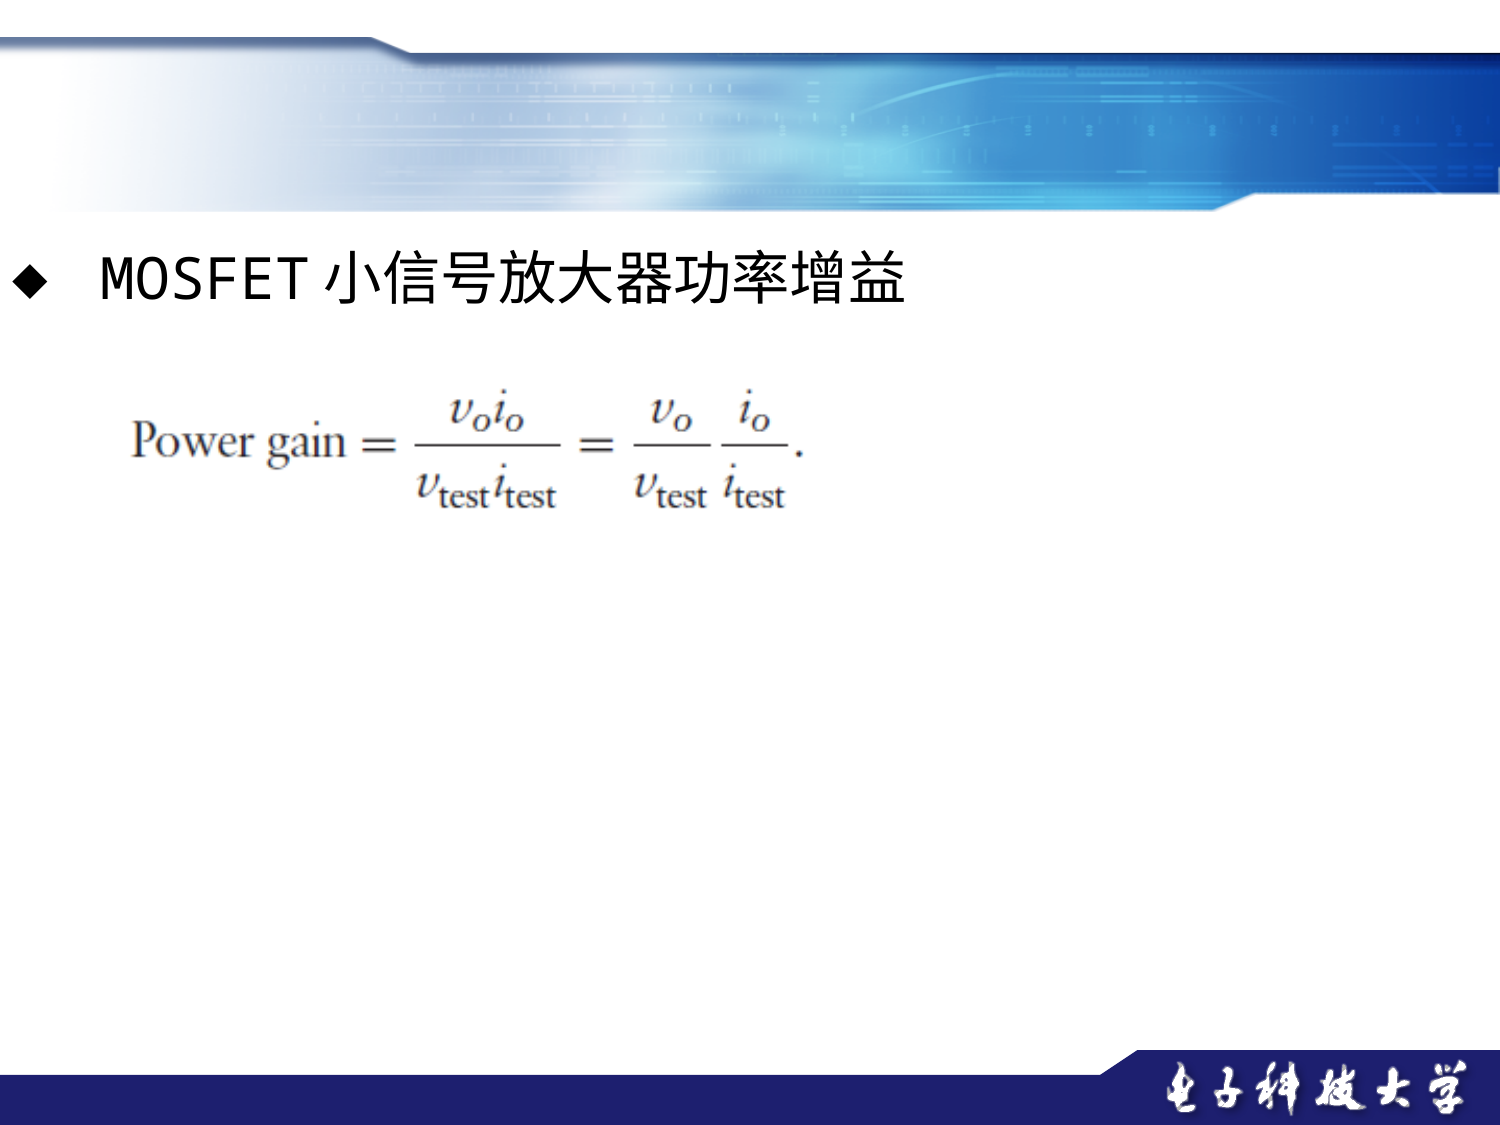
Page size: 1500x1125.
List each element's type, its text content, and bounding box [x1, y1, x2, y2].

picture [0, 37, 1500, 213]
text_box ◆ MOSFET小信号放大器功率增益 [0, 234, 922, 319]
picture [121, 379, 845, 519]
